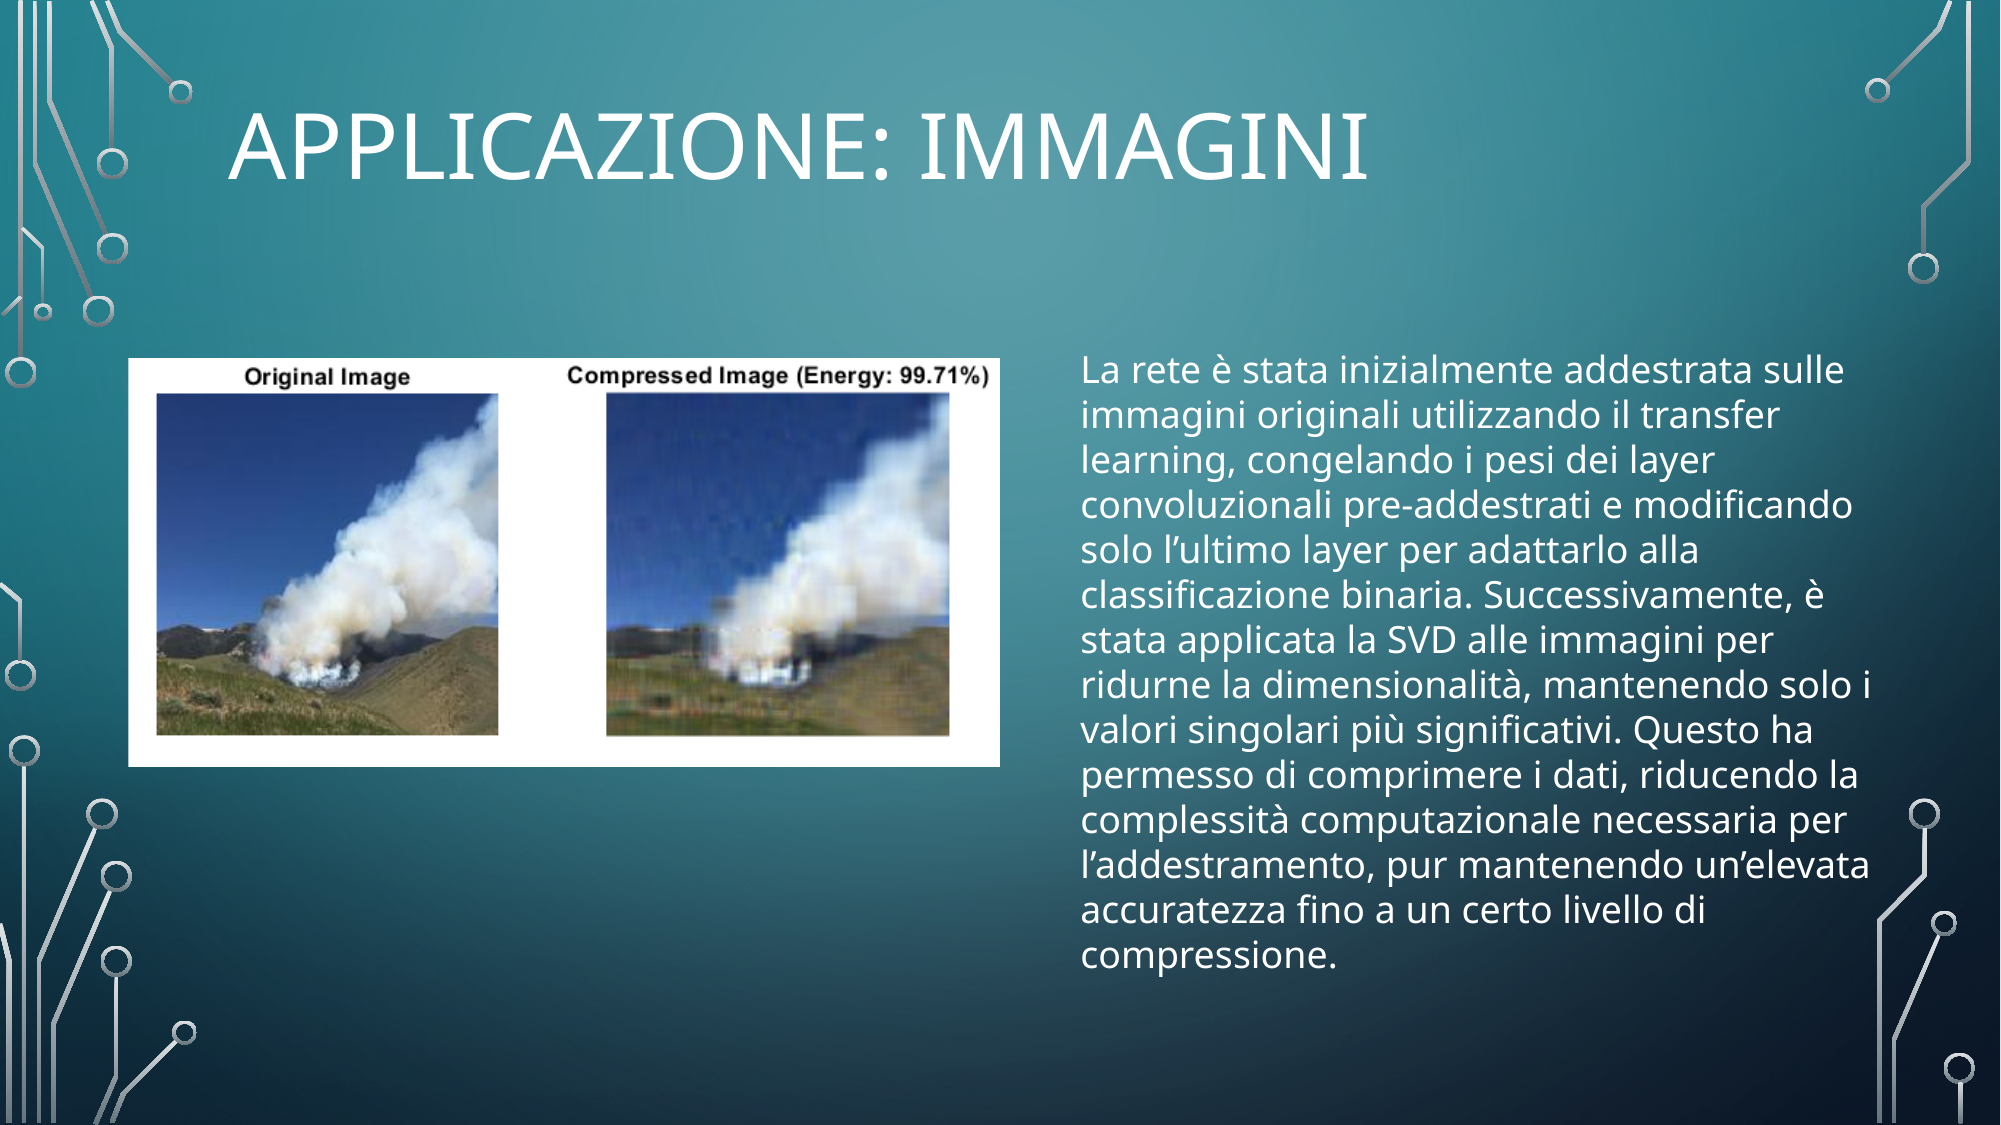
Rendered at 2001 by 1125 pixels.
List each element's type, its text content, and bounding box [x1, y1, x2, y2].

title APPLICAZIONE: IMMAGINI [213, 29, 2000, 272]
picture [128, 358, 1001, 767]
text_box La rete è stata inizialmente addestrata sulle immagini originali utilizzando il transfer learning, congelando i pesi dei layer convoluzionali pre-addestrati e modificando solo l’ultimo layer per adattarlo alla classificazione binaria. Successivamente, è stata applicata la SVD alle immagini per ridurne la dimensionalità, mantenendo solo i valori singolari più significativi. Questo ha permesso di comprimere i dati, riducendo la complessità computazionale necessaria per l’addestramento, pur mantenendo un’elevata accuratezza fino a un certo livello di compressione. [1065, 338, 1910, 984]
